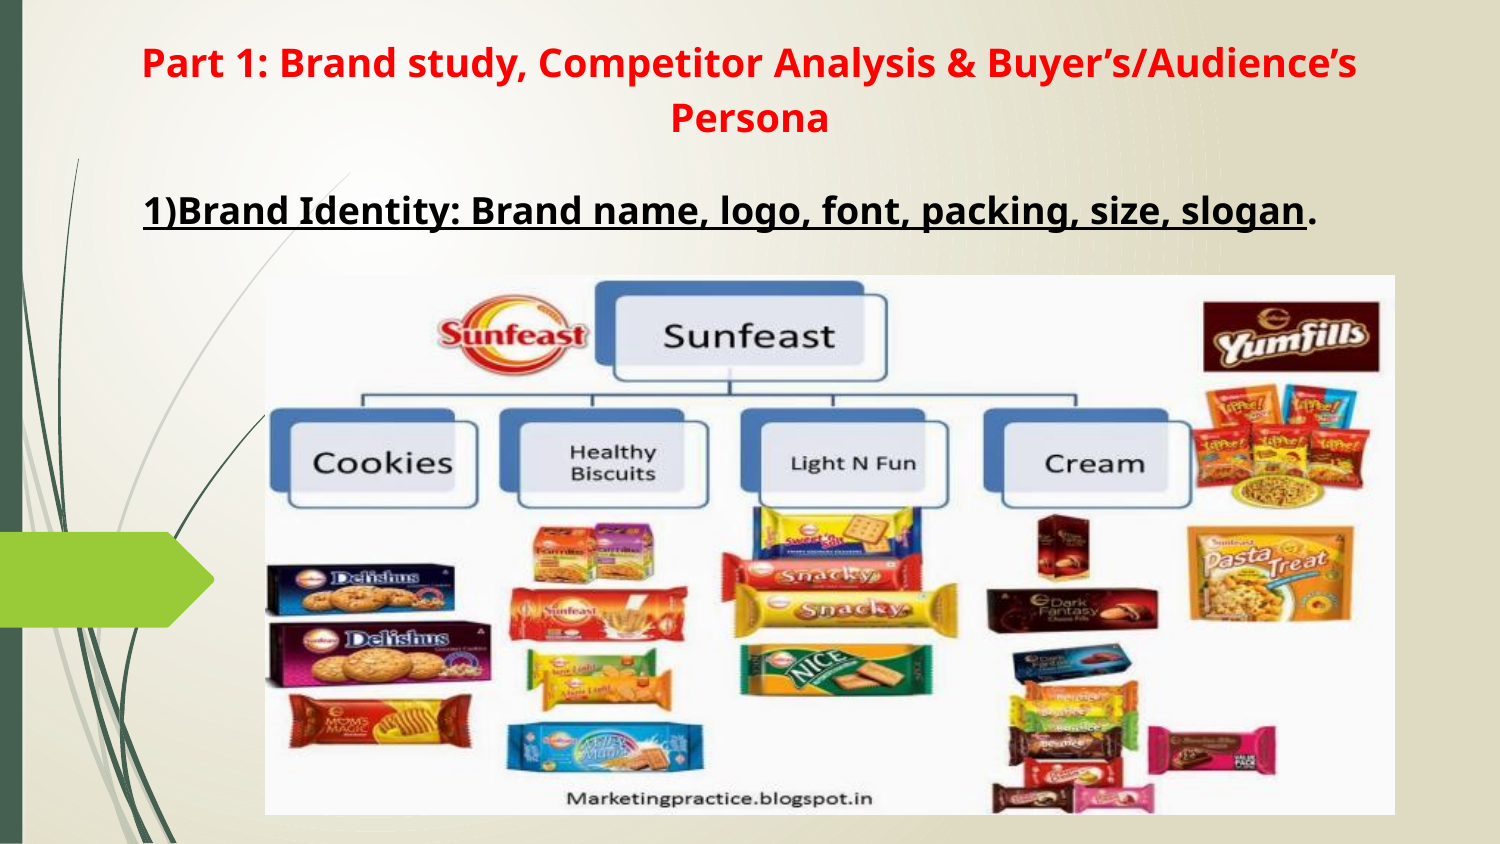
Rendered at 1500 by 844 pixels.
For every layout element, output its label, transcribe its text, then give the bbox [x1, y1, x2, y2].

text_box Part 1: Brand study, Competitor Analysis & Buyer’s/Audience’s Persona [125, 16, 1375, 156]
picture [265, 275, 1396, 816]
text_box 1)Brand Identity: Brand name, logo, font, packing, size, slogan. [105, 171, 1500, 607]
